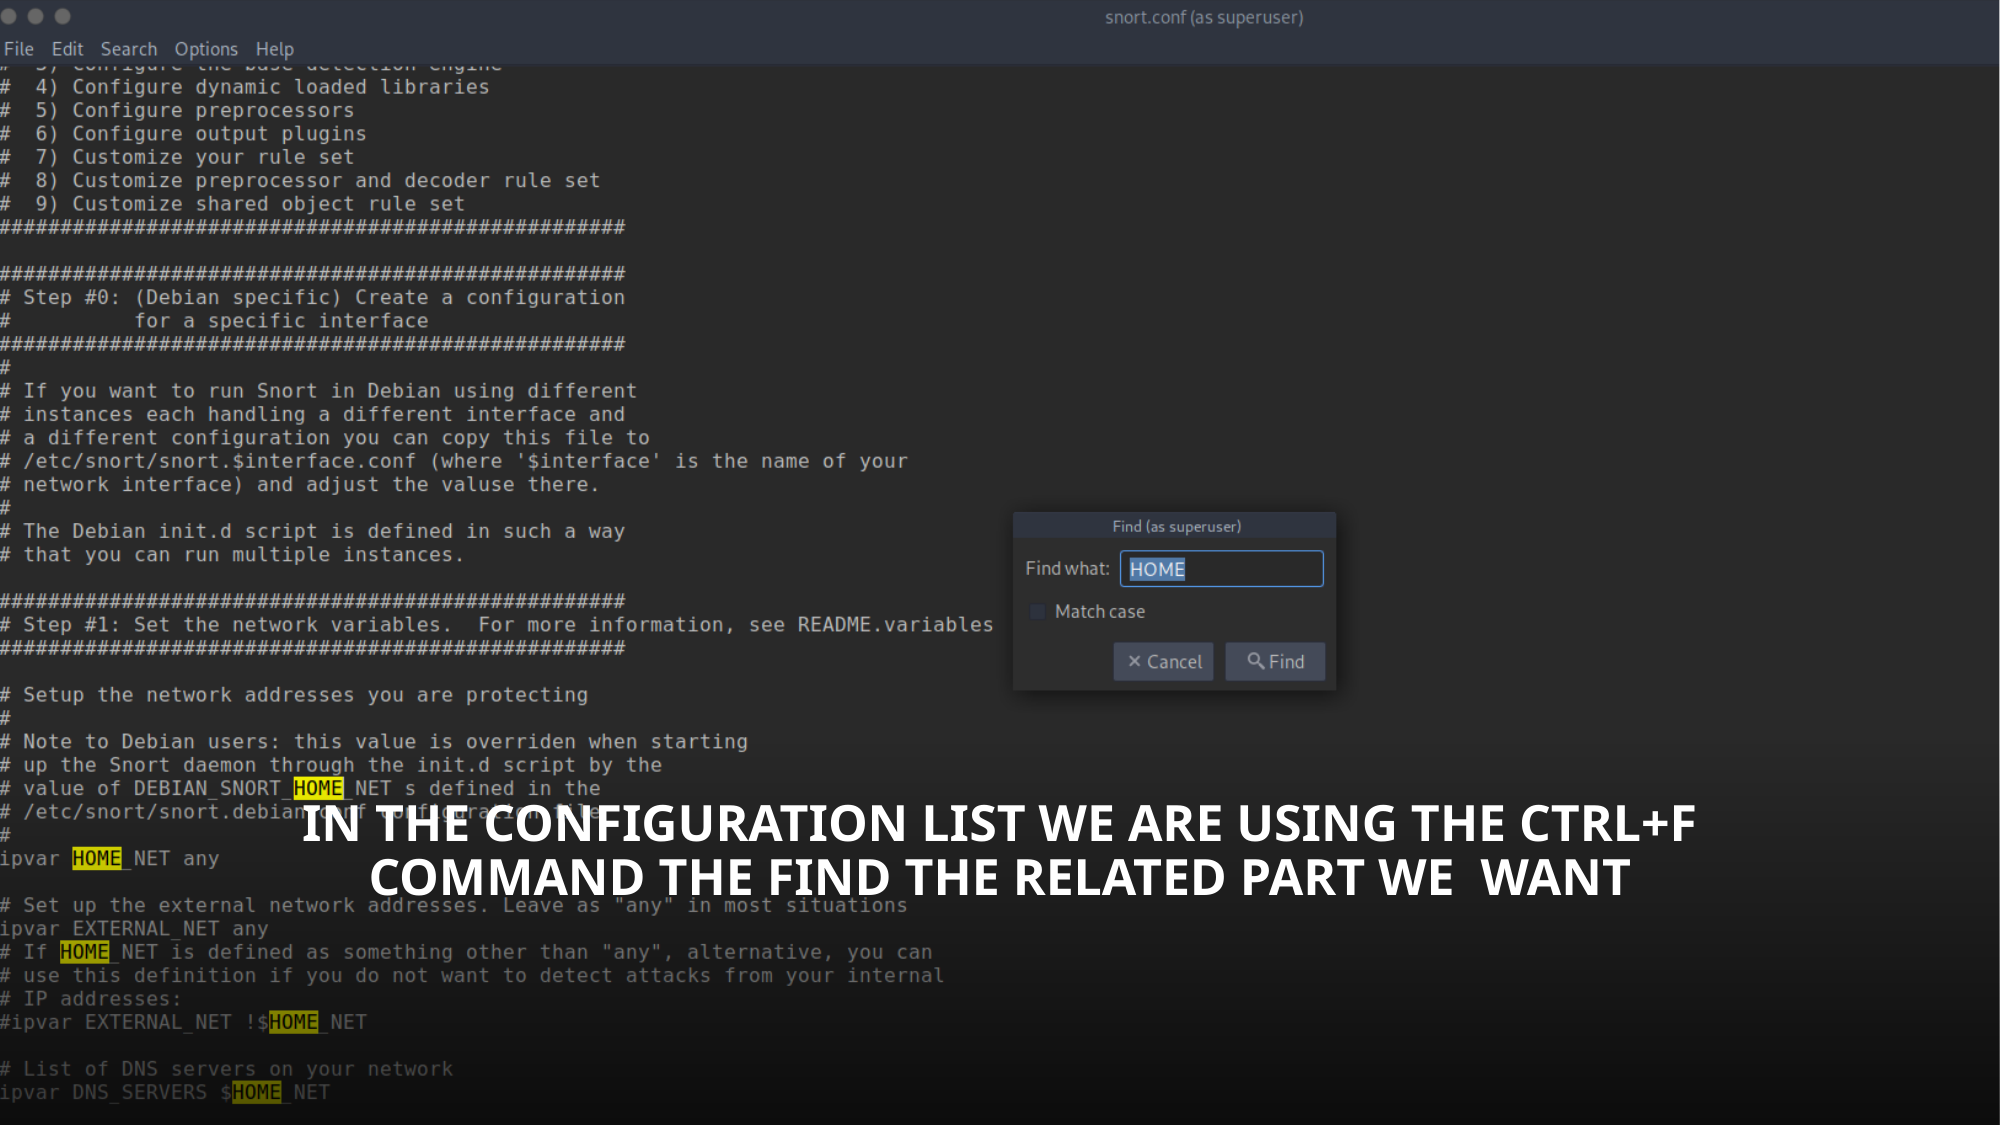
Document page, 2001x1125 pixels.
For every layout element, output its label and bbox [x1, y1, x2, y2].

list [0, 0, 2000, 1125]
